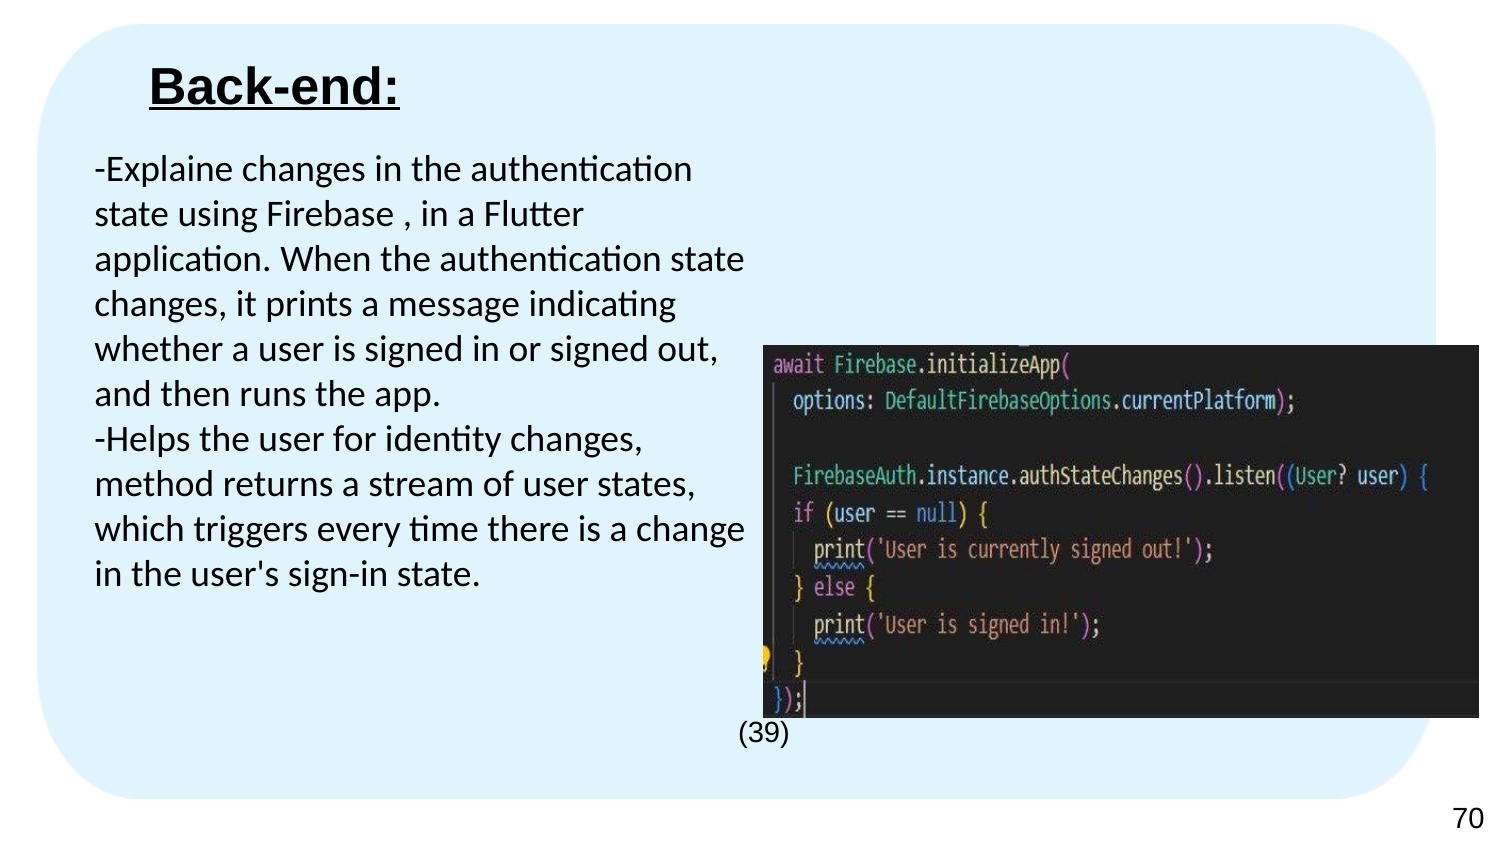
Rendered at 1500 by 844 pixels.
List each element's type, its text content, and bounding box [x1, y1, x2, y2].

picture [36, 24, 1479, 799]
text_box 70 [1437, 791, 1500, 842]
